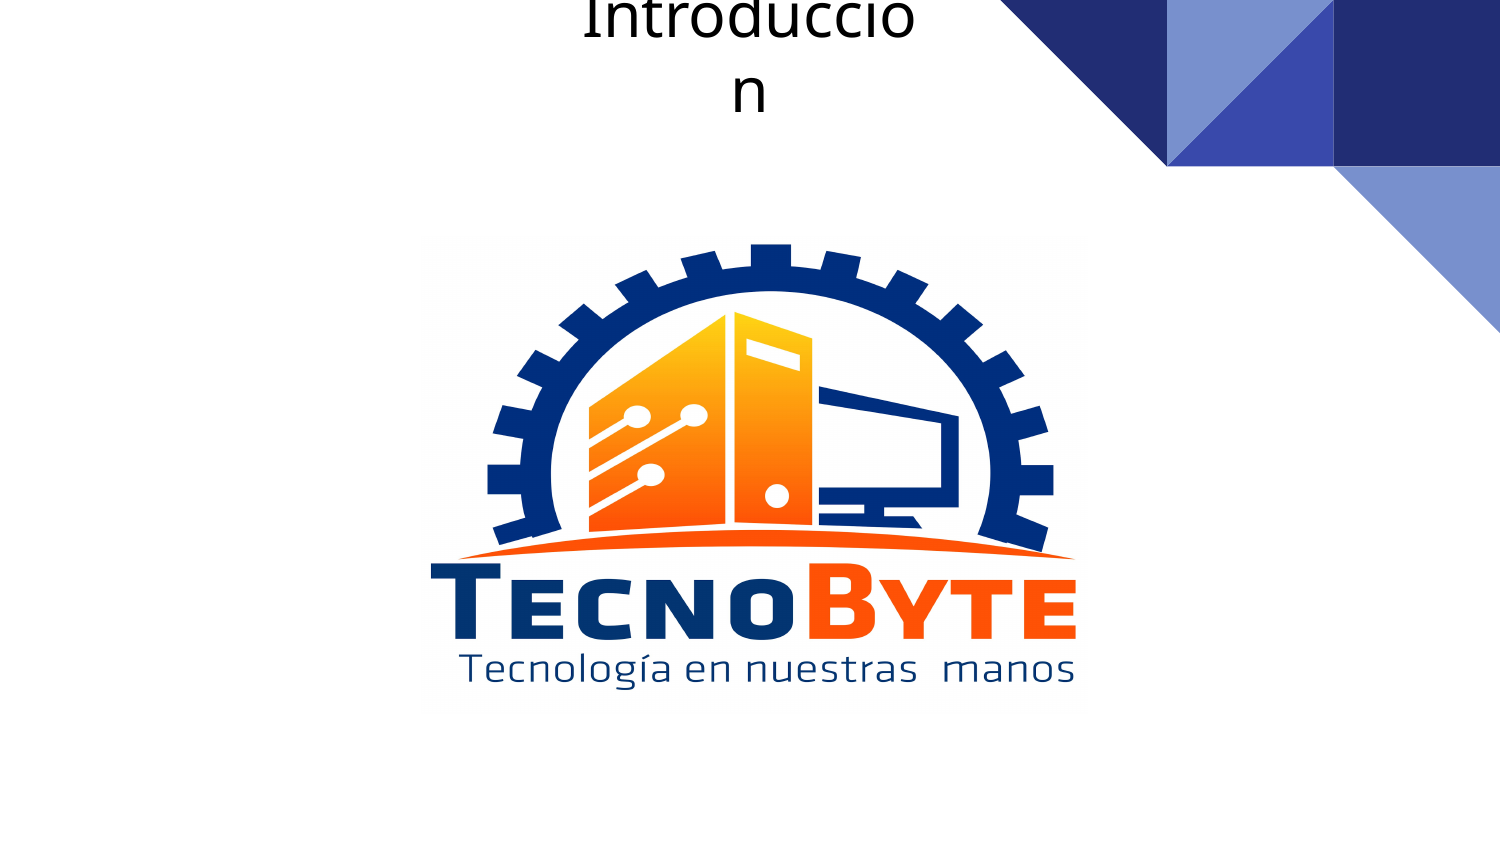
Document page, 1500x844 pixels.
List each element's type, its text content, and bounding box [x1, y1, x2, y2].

picture [412, 236, 1088, 714]
title Introducción [560, 59, 940, 140]
